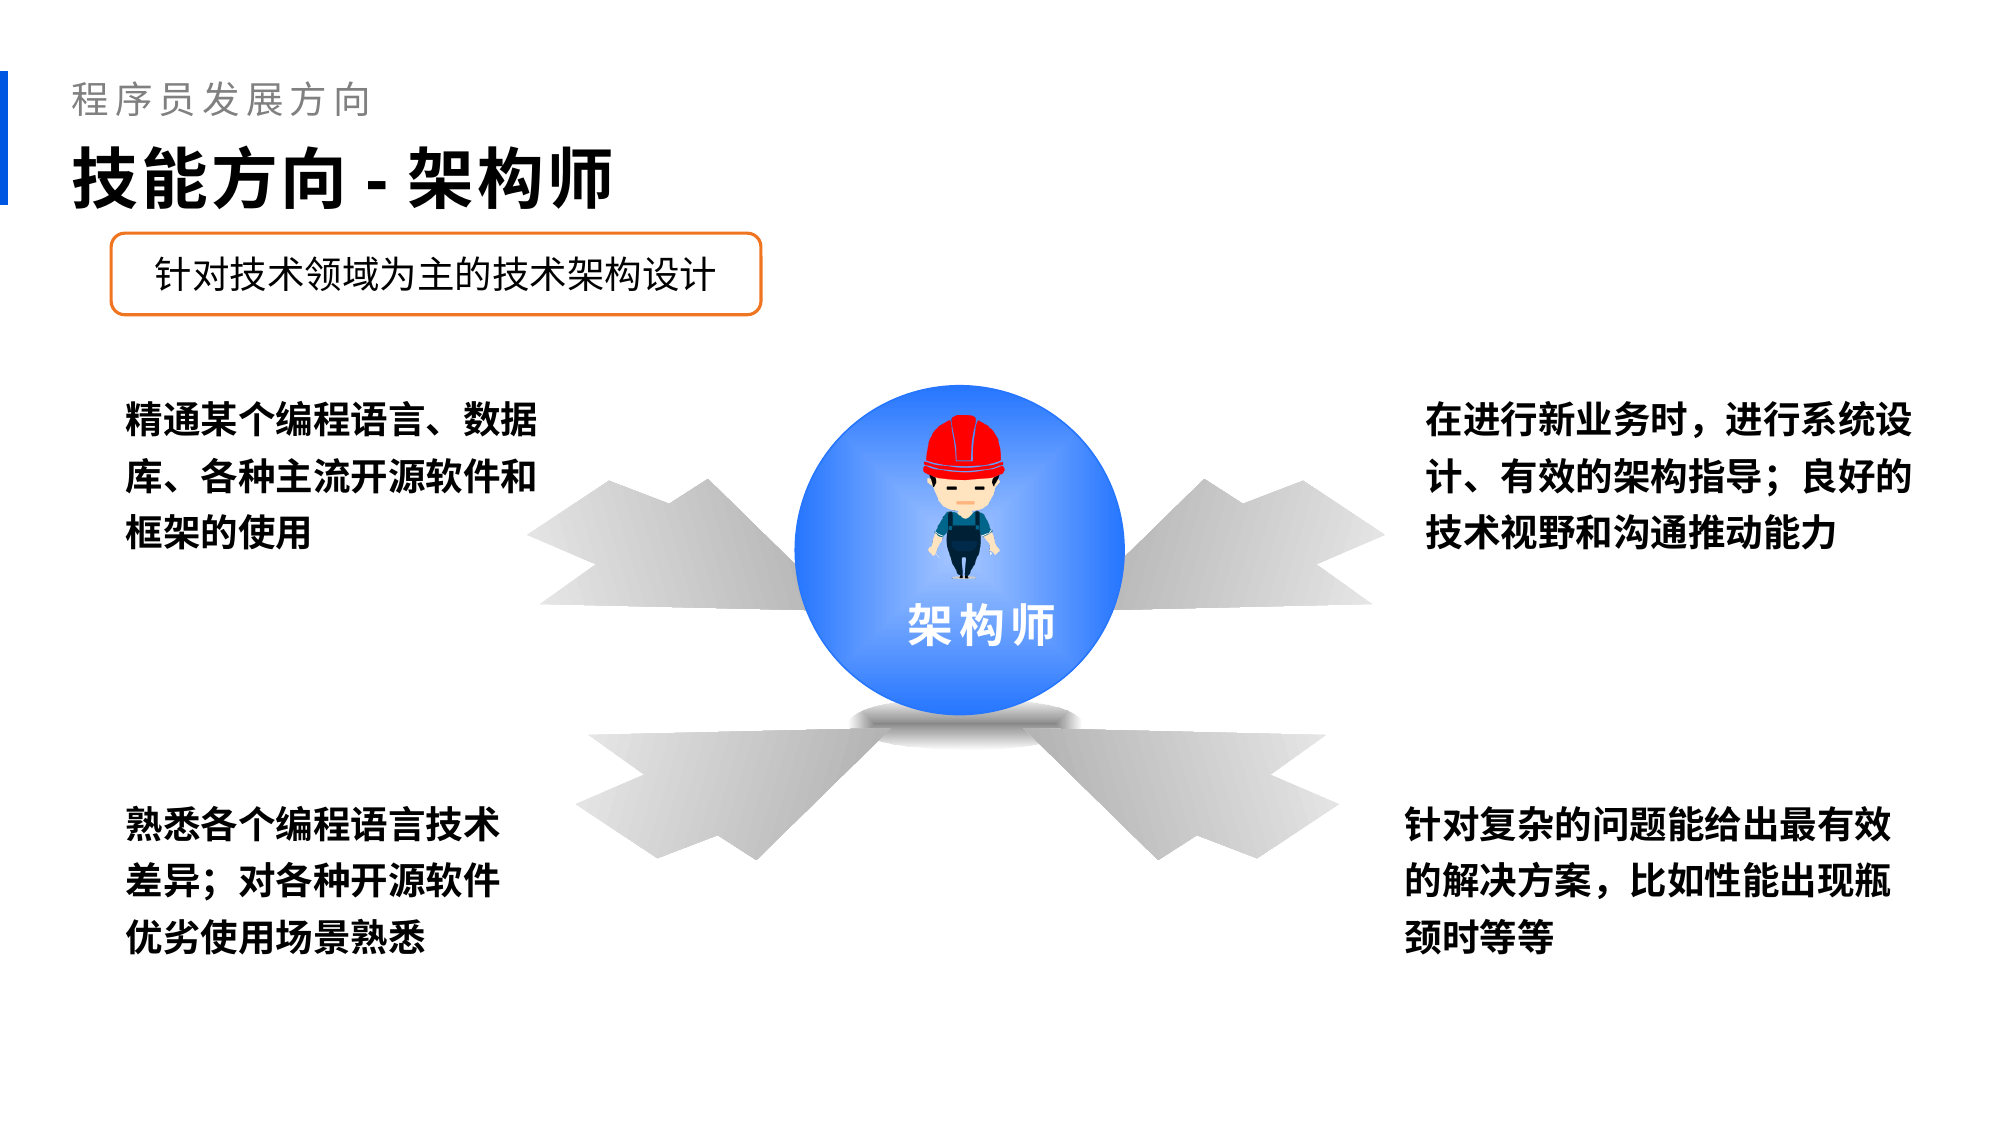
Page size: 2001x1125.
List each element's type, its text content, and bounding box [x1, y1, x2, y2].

text_box 程序员发展方向 [56, 48, 1629, 121]
text_box 在进行新业务时，进行系统设计、有效的架构指导；良好的技术视野和沟通推动能力 [1410, 377, 1960, 607]
text_box [540, 479, 806, 611]
text_box [0, 71, 8, 205]
text_box 技能方向-架构师 [56, 120, 1907, 220]
text_box 熟悉各个编程语言技术差异；对各种开源软件优劣使用场景熟悉 [111, 782, 549, 967]
text_box 精通某个编程语言、数据库、各种主流开源软件和框架的使用 [111, 377, 576, 562]
picture [881, 415, 1046, 579]
text_box 架构师 [847, 588, 1095, 659]
text_box 针对复杂的问题能给出最有效的解决方案，比如性能出现瓶颈时等等 [1389, 782, 1941, 967]
text_box [575, 728, 891, 860]
text_box [847, 701, 1083, 750]
text_box [795, 385, 1125, 715]
text_box [1023, 728, 1339, 860]
text_box [1114, 479, 1385, 610]
text_box 针对技术领域为主的技术架构设计 [110, 232, 763, 316]
